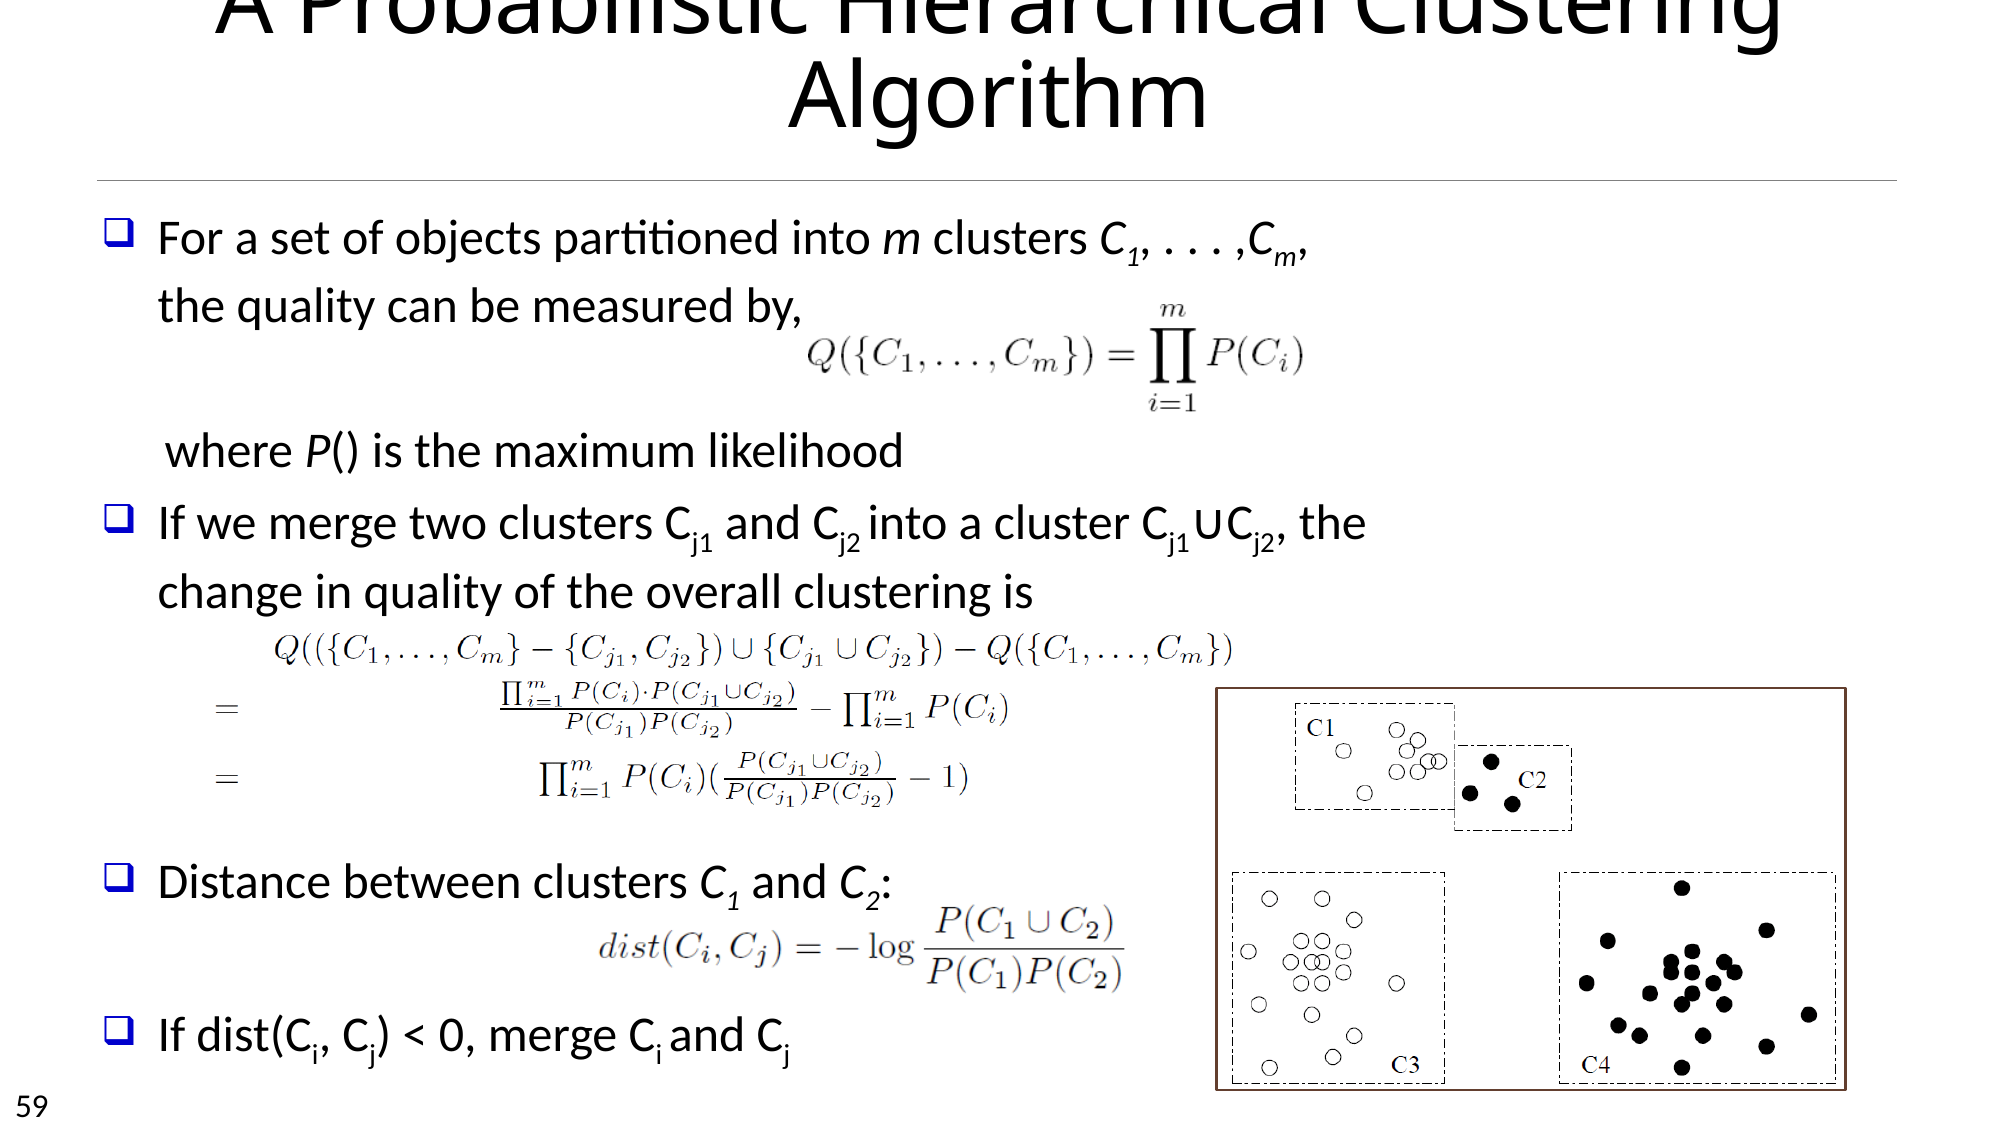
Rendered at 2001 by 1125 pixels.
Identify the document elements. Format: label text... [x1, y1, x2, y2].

picture [593, 895, 1129, 1009]
title A Probabilistic Hierarchical Clustering Algorithm [0, 62, 2000, 154]
picture [207, 623, 1845, 1090]
picture [807, 303, 1306, 415]
list For a set of objects partitioned into m clusters C1, . . . ,Cm, the quality can be measured by, where P() is the maximum likelihood If we merge two clusters Cj1 and Cj2 into a cluster Cj1∪Cj2, the change in quality of the overall clustering is Distance between clusters C1 and C2: If dist(Ci, Cj) < 0, merge Ci and Cj [86, 196, 1394, 889]
